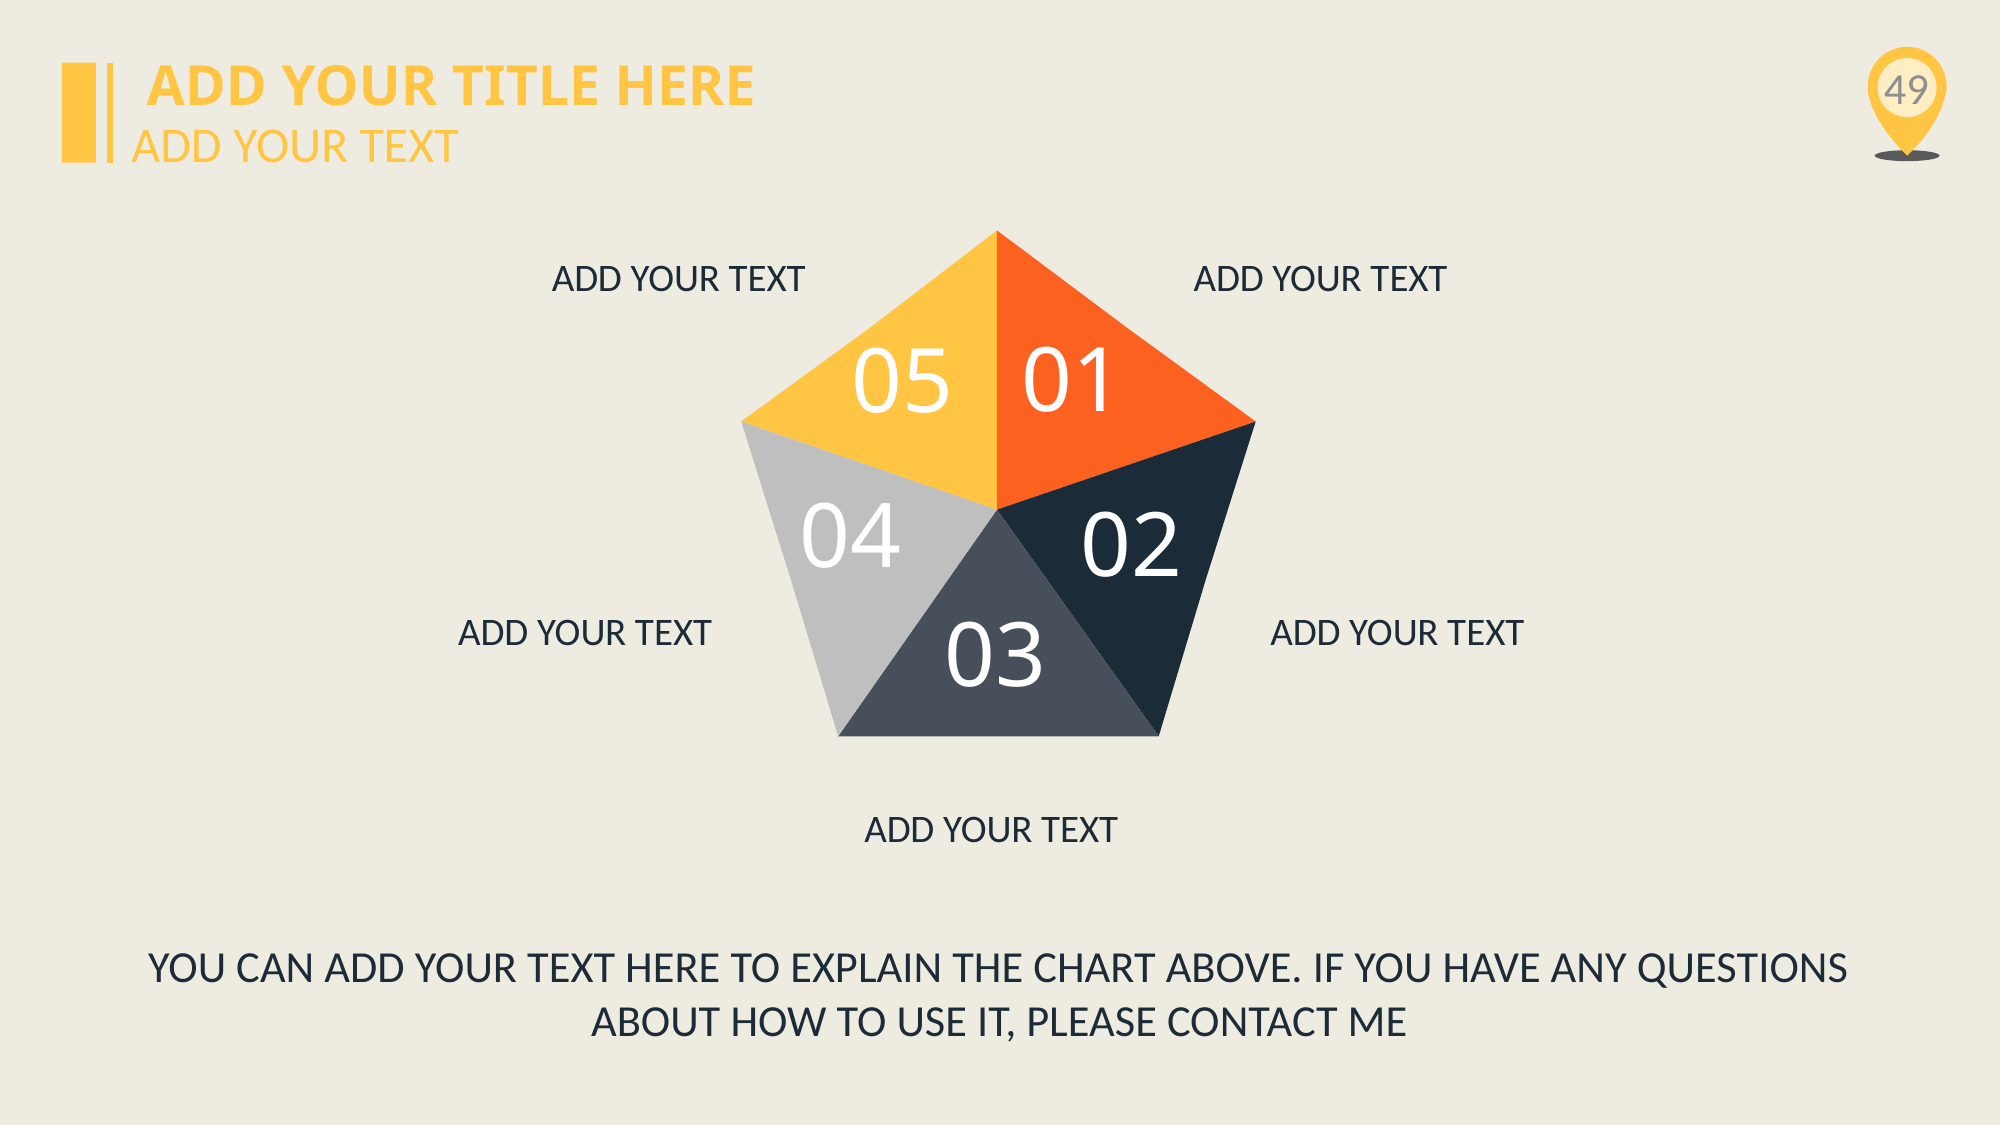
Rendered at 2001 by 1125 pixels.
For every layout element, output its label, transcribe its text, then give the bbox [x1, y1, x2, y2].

text_box ADD YOUR TEXT [443, 599, 739, 661]
text_box ADD YOUR TITLE HERE [131, 42, 772, 125]
text_box [60, 61, 98, 165]
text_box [744, 227, 1256, 740]
text_box ADD YOUR TEXT [537, 245, 739, 307]
slide_number 49 [1673, 57, 2000, 118]
text_box ADD YOUR TEXT [1262, 245, 1477, 307]
text_box ADD YOUR TEXT [849, 796, 1148, 858]
text_box YOU CAN ADD YOUR TEXT HERE TO EXPLAIN THE CHART ABOVE. IF YOU HAVE ANY QUESTIONS ABOUT HOW TO USE IT, PLEASE CONTACT ME [119, 930, 1881, 1053]
text_box ADD YOUR TEXT [116, 104, 474, 180]
text_box ADD YOUR TEXT [1262, 599, 1554, 661]
